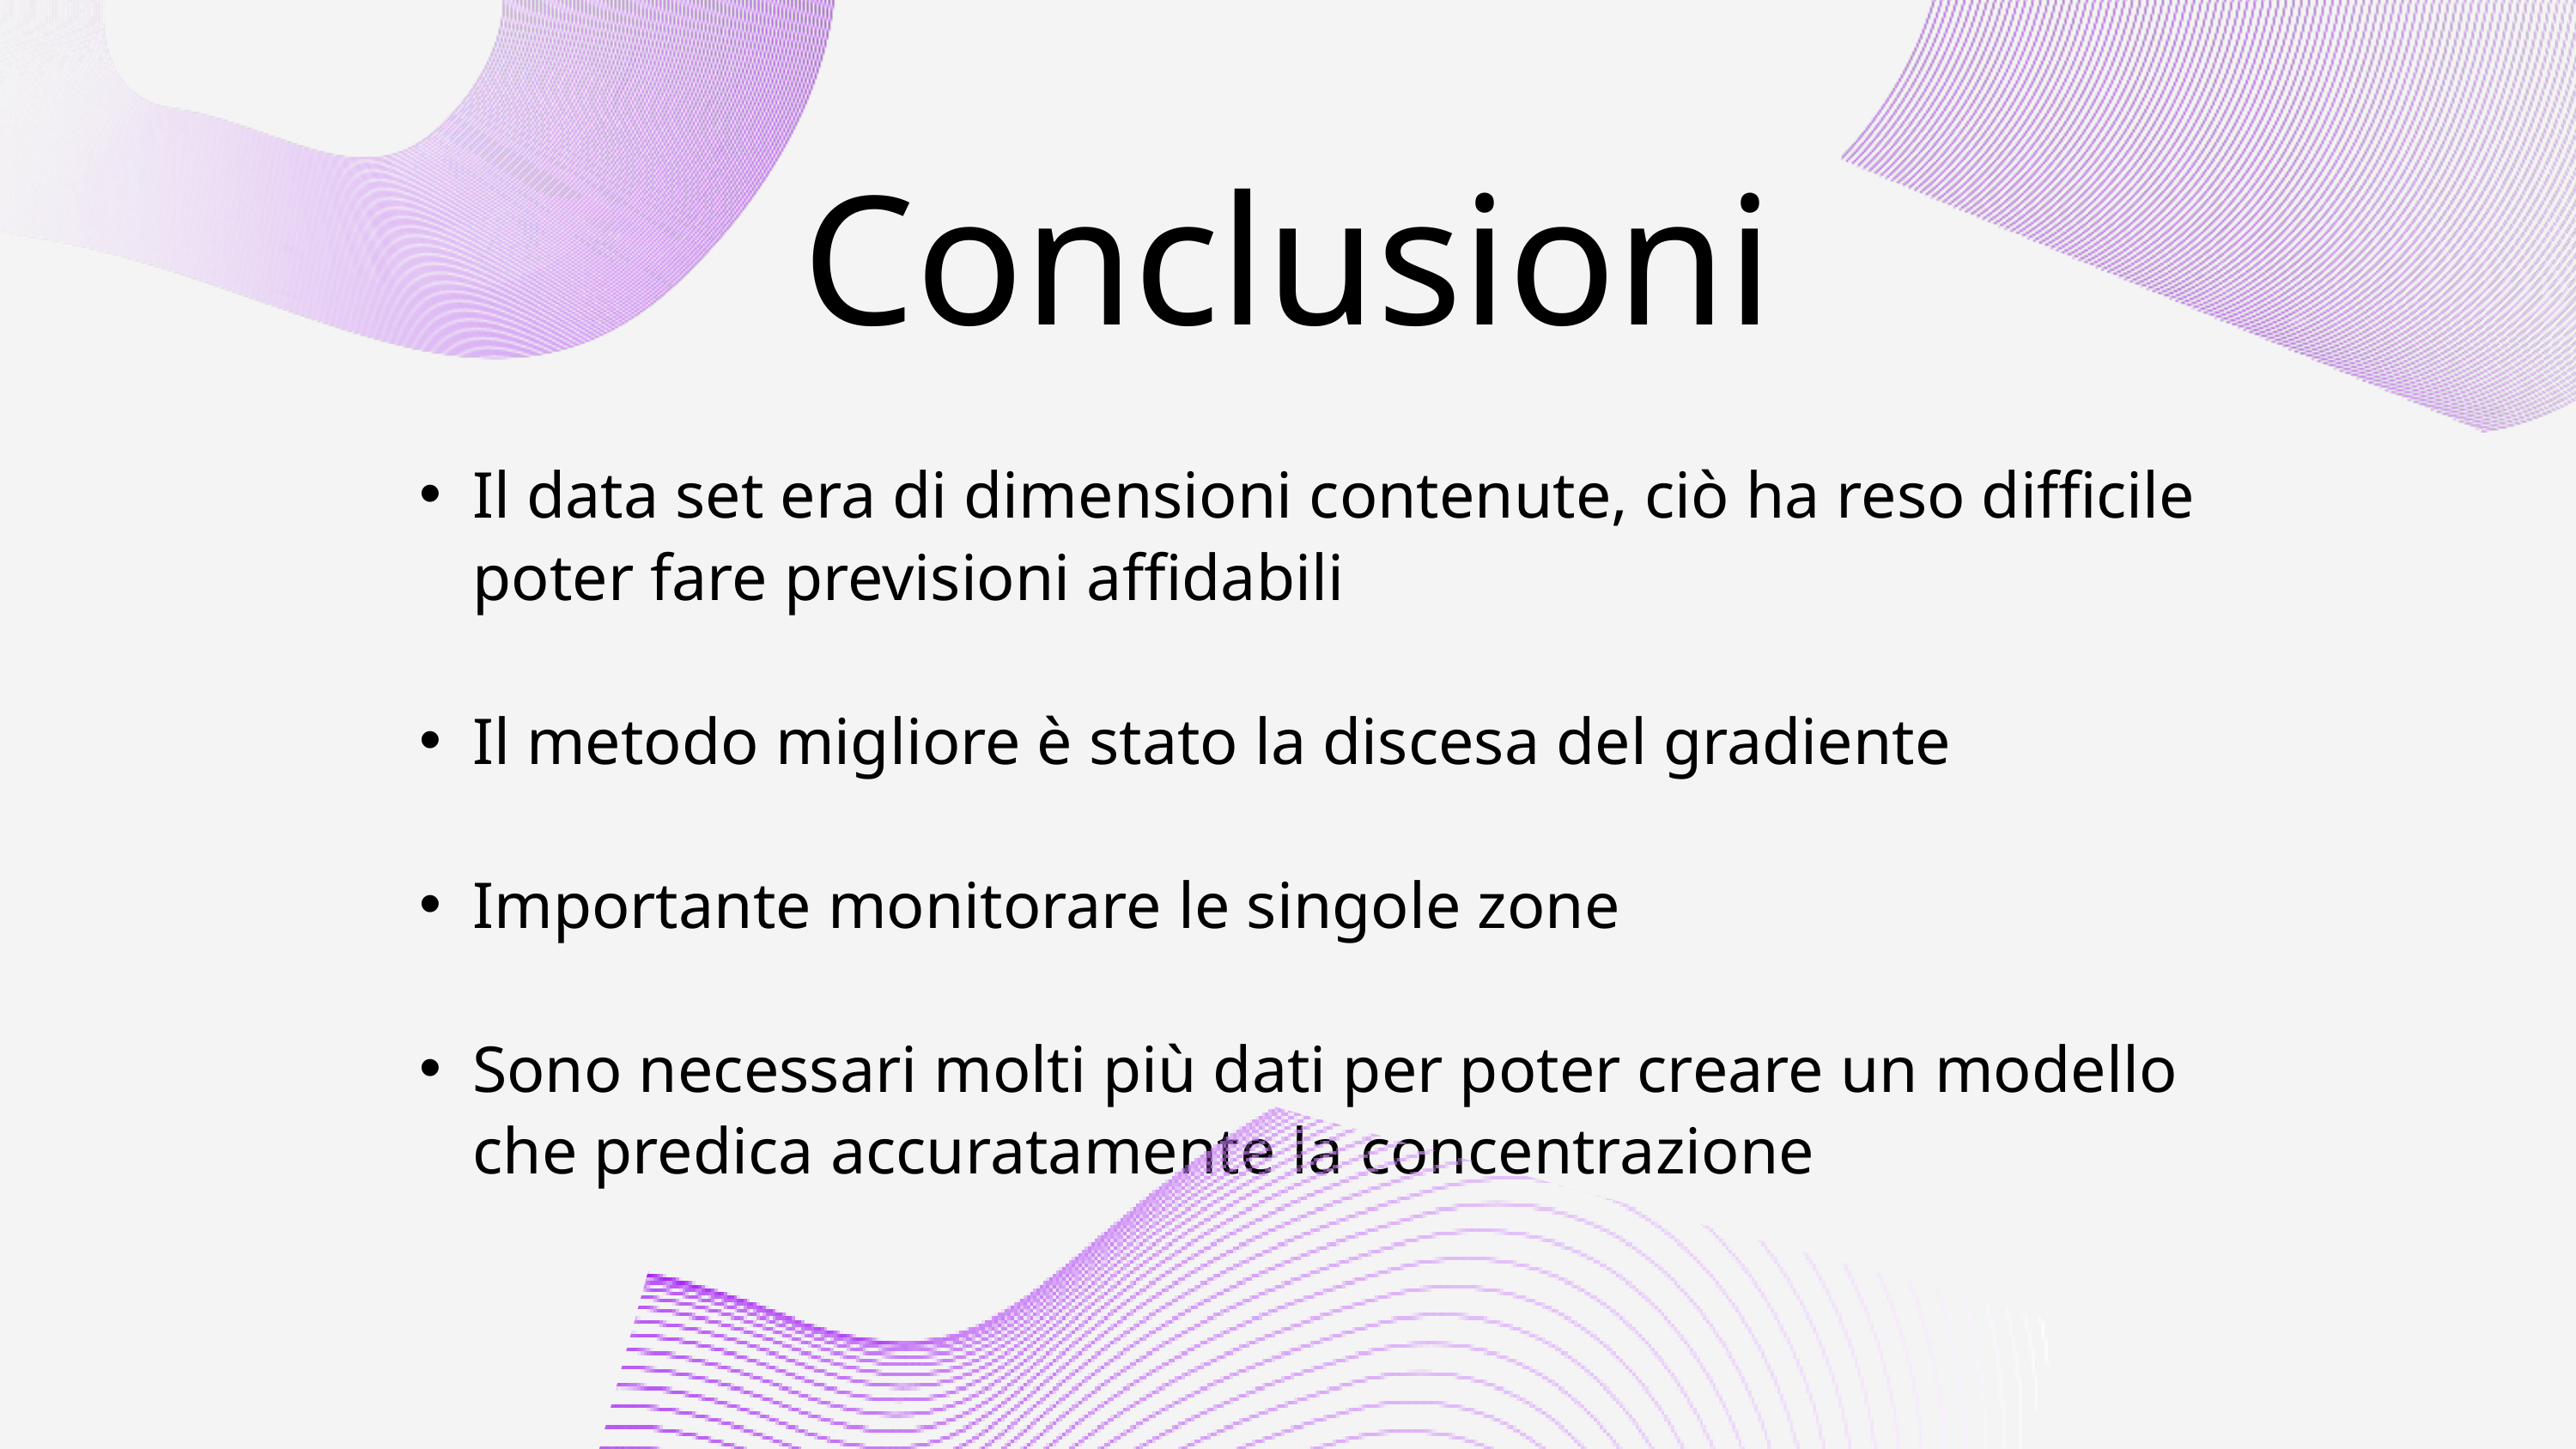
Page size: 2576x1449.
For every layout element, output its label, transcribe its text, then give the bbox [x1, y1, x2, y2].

text_box [0, 0, 841, 360]
text_box Conclusioni [343, 146, 1841, 361]
text_box [1841, 0, 2576, 433]
text_box Il data set era di dimensioni contenute, ciò ha reso difficile poter fare previsioni affidabili Il metodo migliore è stato la discesa del gradiente Importante monitorare le singole zone Sono necessari molti più dati per poter creare un modello che predica accuratamente la concentrazione [365, 448, 2253, 1187]
text_box [598, 958, 2061, 1449]
